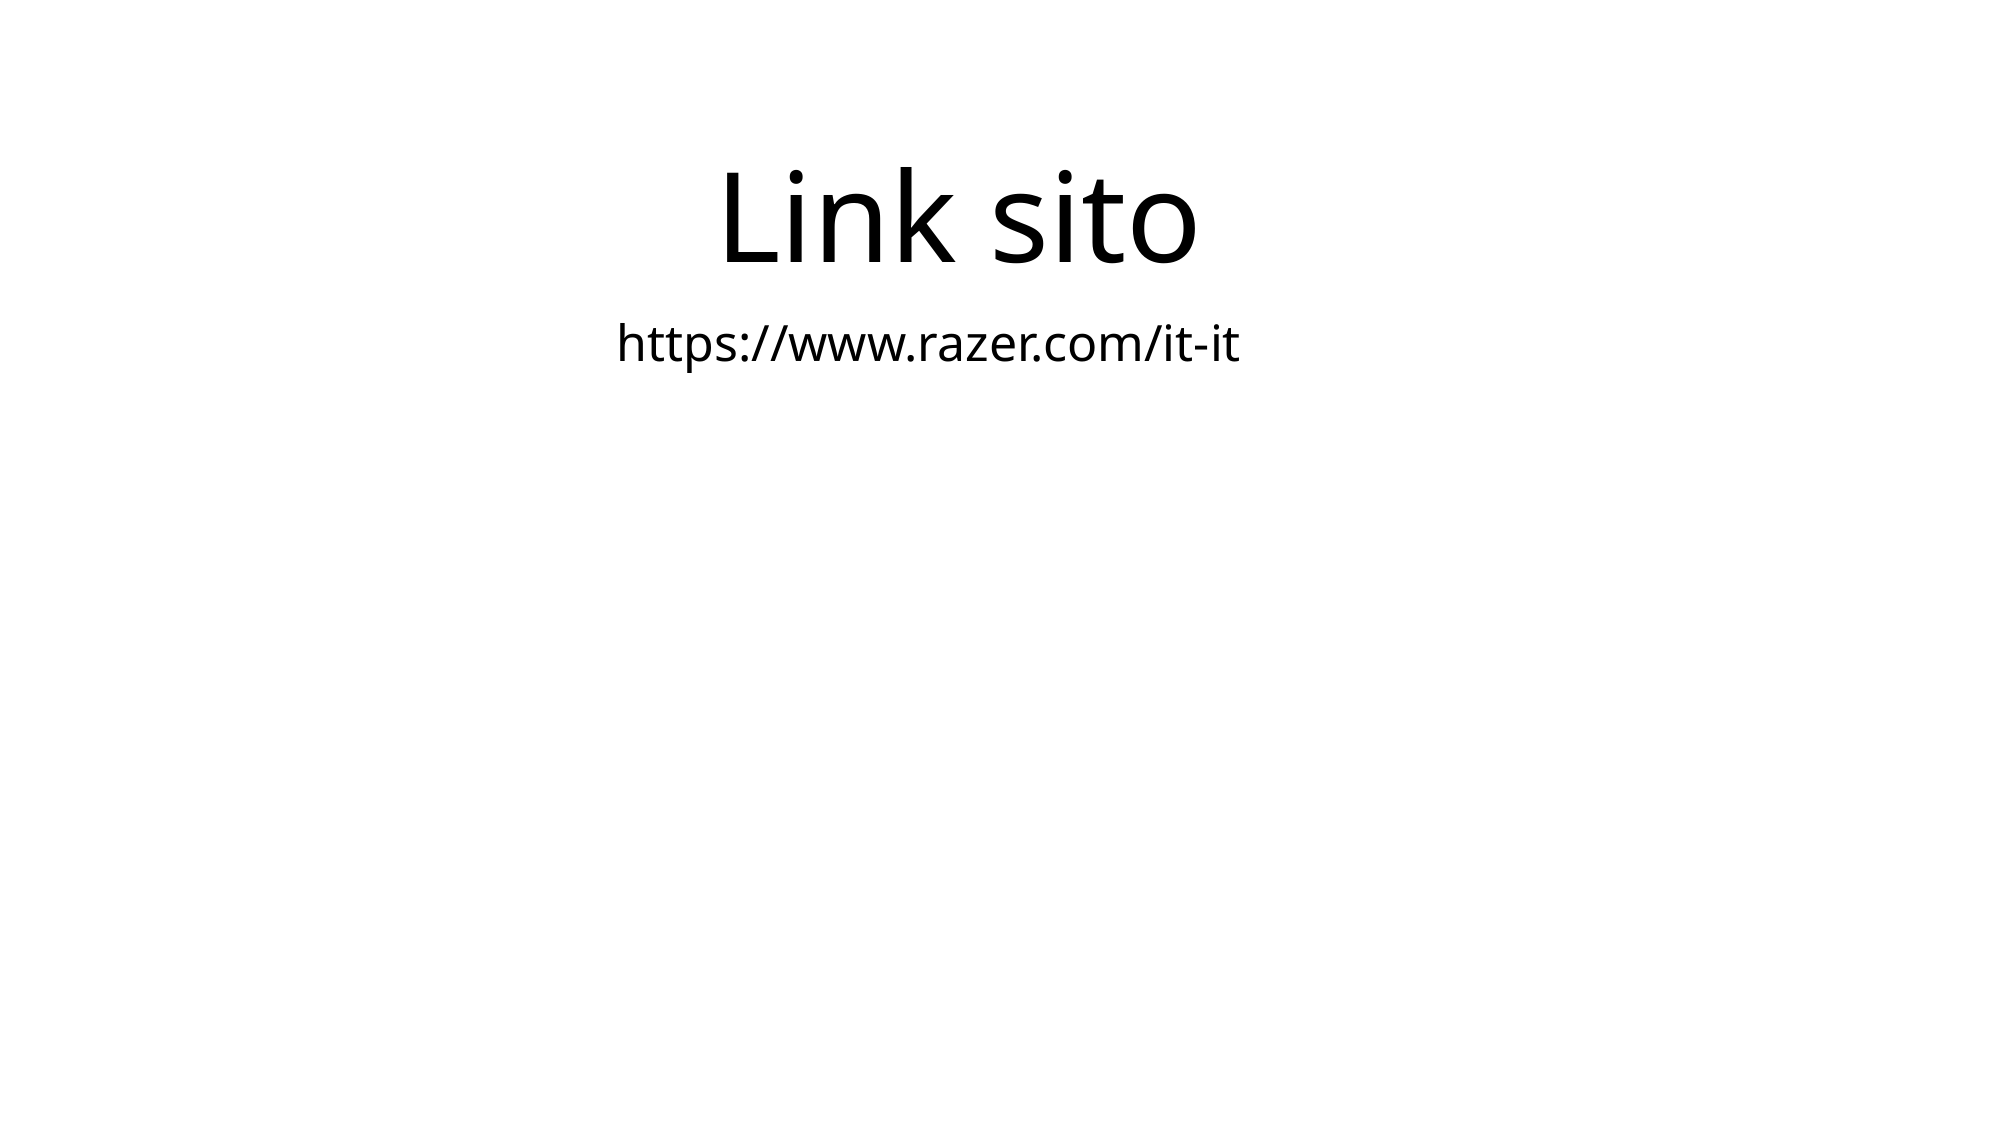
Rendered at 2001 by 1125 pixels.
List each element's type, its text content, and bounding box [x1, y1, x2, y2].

subtitle https://www.razer.com/it-it [181, 310, 1677, 383]
title Link sito [323, 113, 1595, 298]
